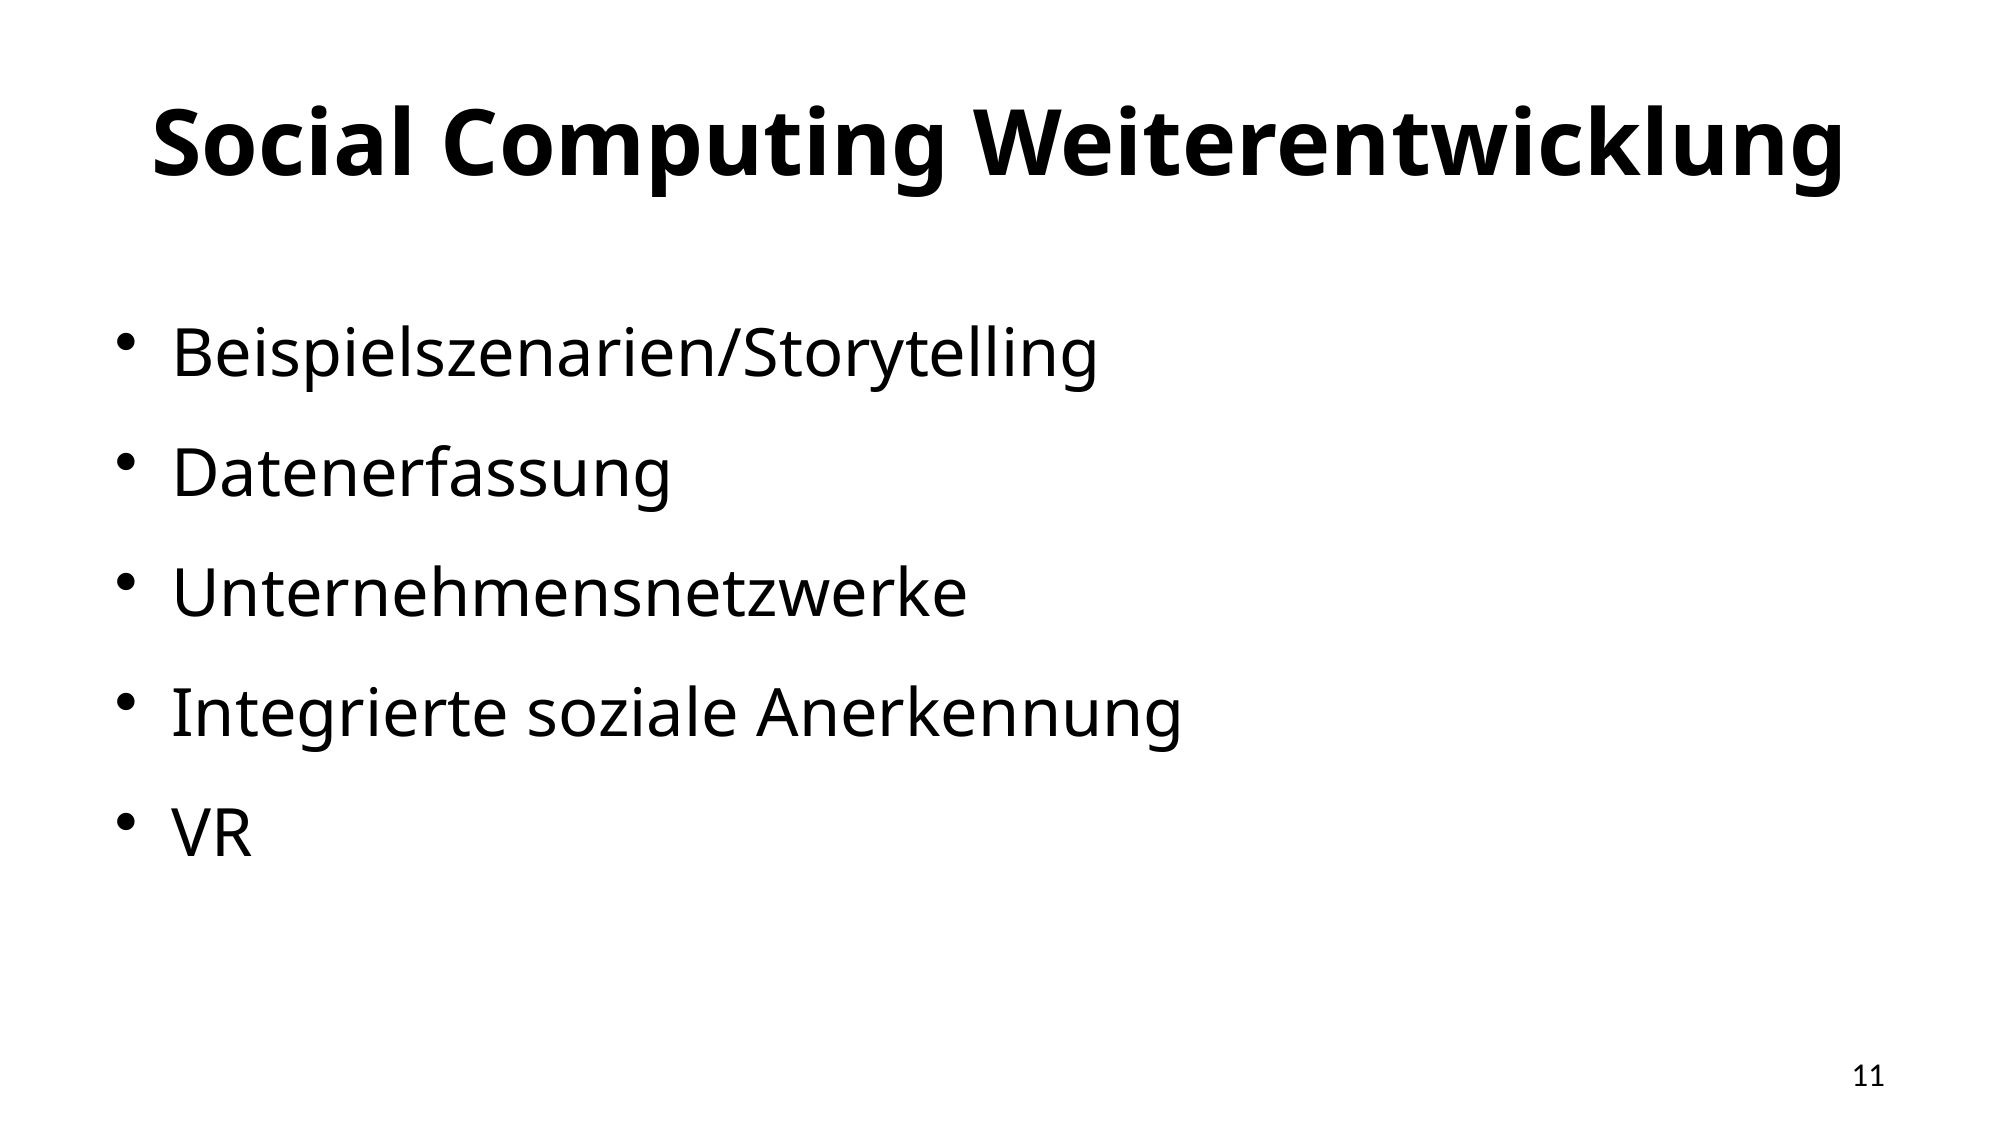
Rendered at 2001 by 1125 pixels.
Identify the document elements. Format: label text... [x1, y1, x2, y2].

slide_number 11 [1433, 1042, 1900, 1103]
list Beispielszenarien/Storytelling Datenerfassung Unternehmensnetzwerke Integrierte soziale Anerkennung VR [99, 262, 1900, 1057]
title Social Computing Weiterentwicklung [99, 45, 1900, 233]
